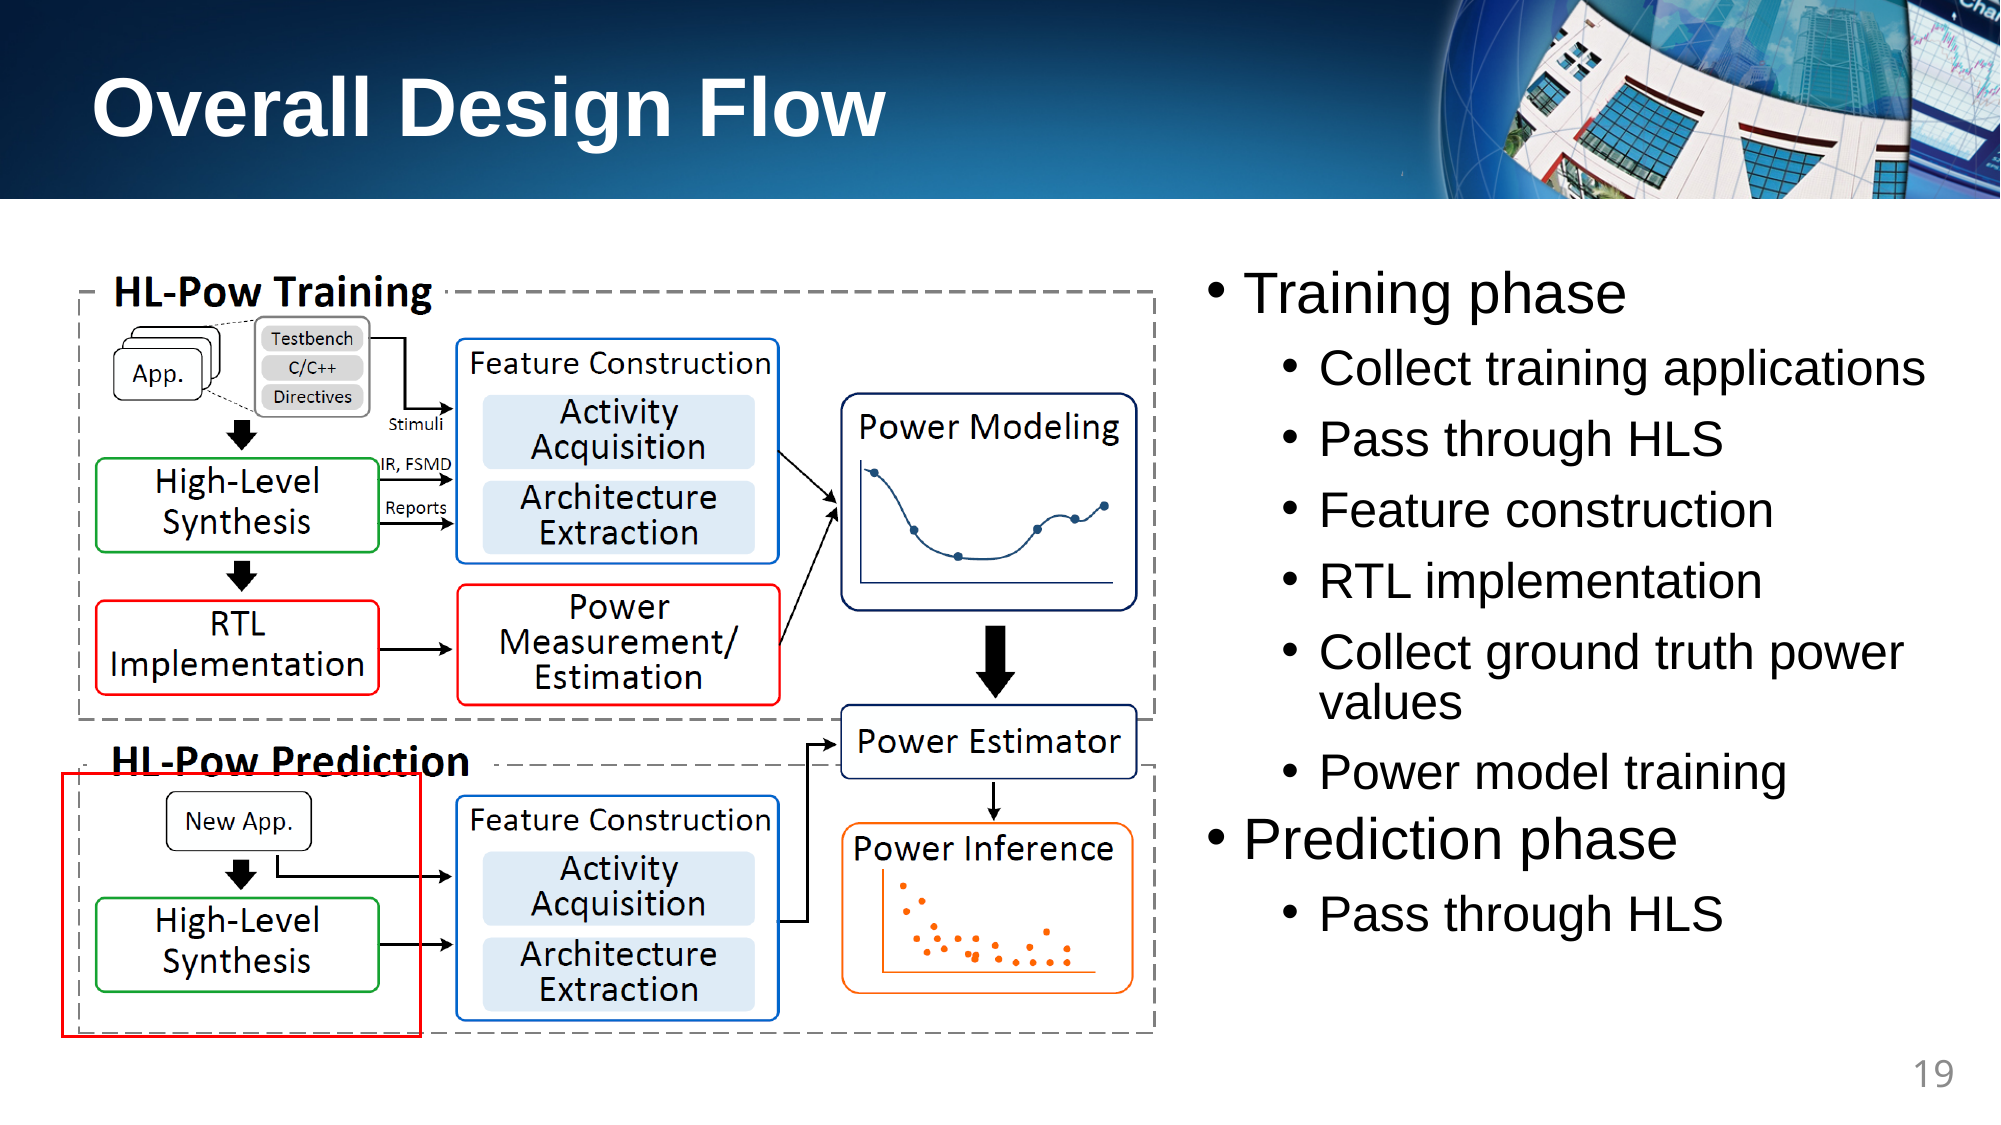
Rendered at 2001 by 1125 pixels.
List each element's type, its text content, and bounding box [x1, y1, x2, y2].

text_box Overall Design Flow [76, 15, 1427, 204]
picture [0, 0, 2000, 199]
picture [62, 267, 1167, 1046]
text_box Training phase Collect training applications Pass through HLS Feature construction RTL implementation Collect ground truth power values Power model training Prediction phase Pass through HLS [1191, 267, 1970, 1106]
